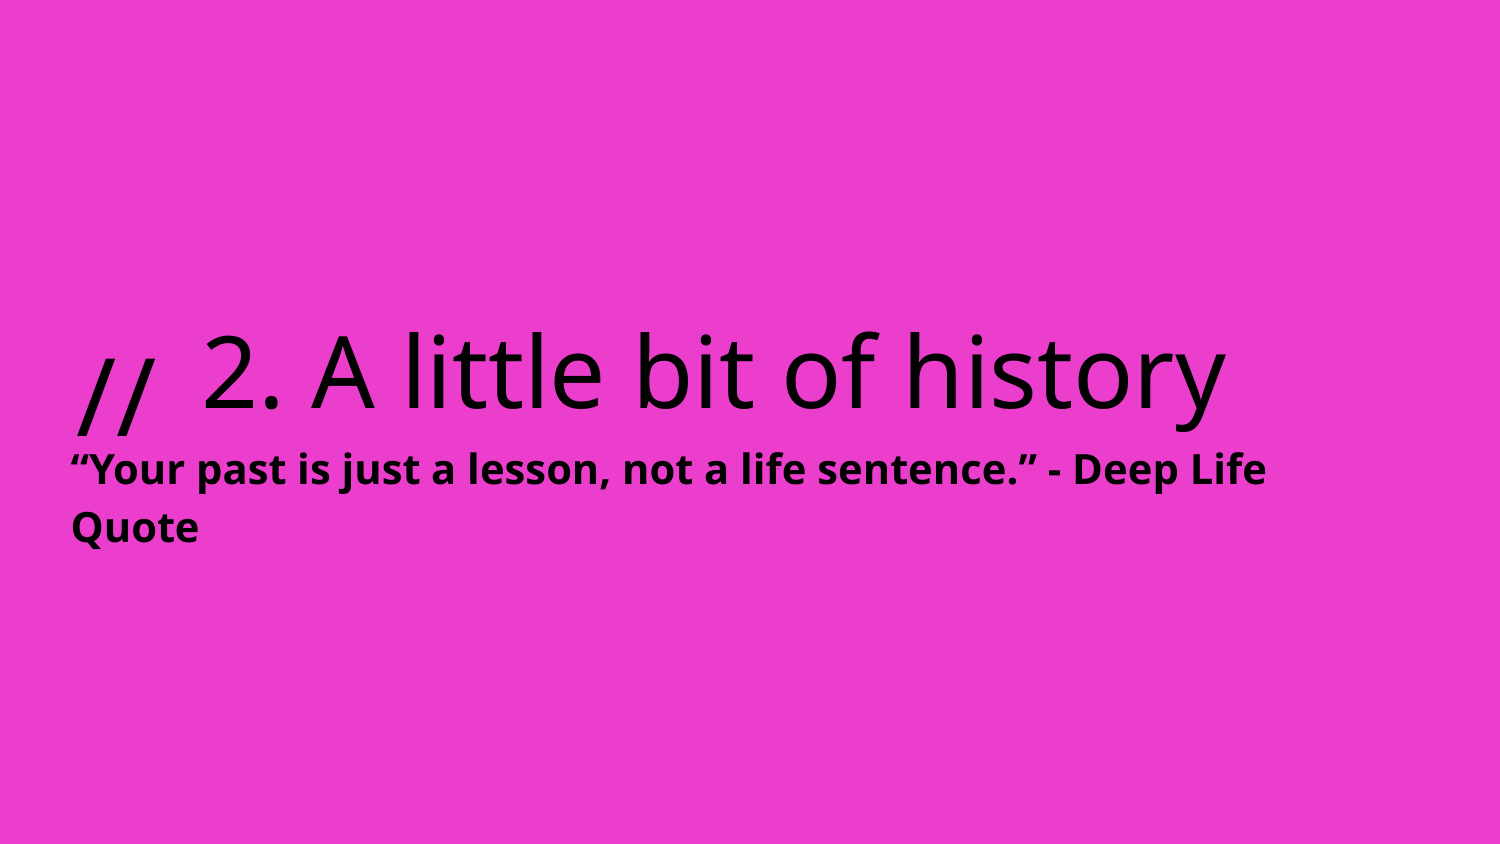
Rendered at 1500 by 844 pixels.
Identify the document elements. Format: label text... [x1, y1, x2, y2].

subtitle “Your past is just a lesson, not a life sentence.” - Deep Life Quote [70, 435, 1402, 522]
text_box // [61, 293, 264, 473]
title 2. A little bit of history [264, 308, 1402, 421]
